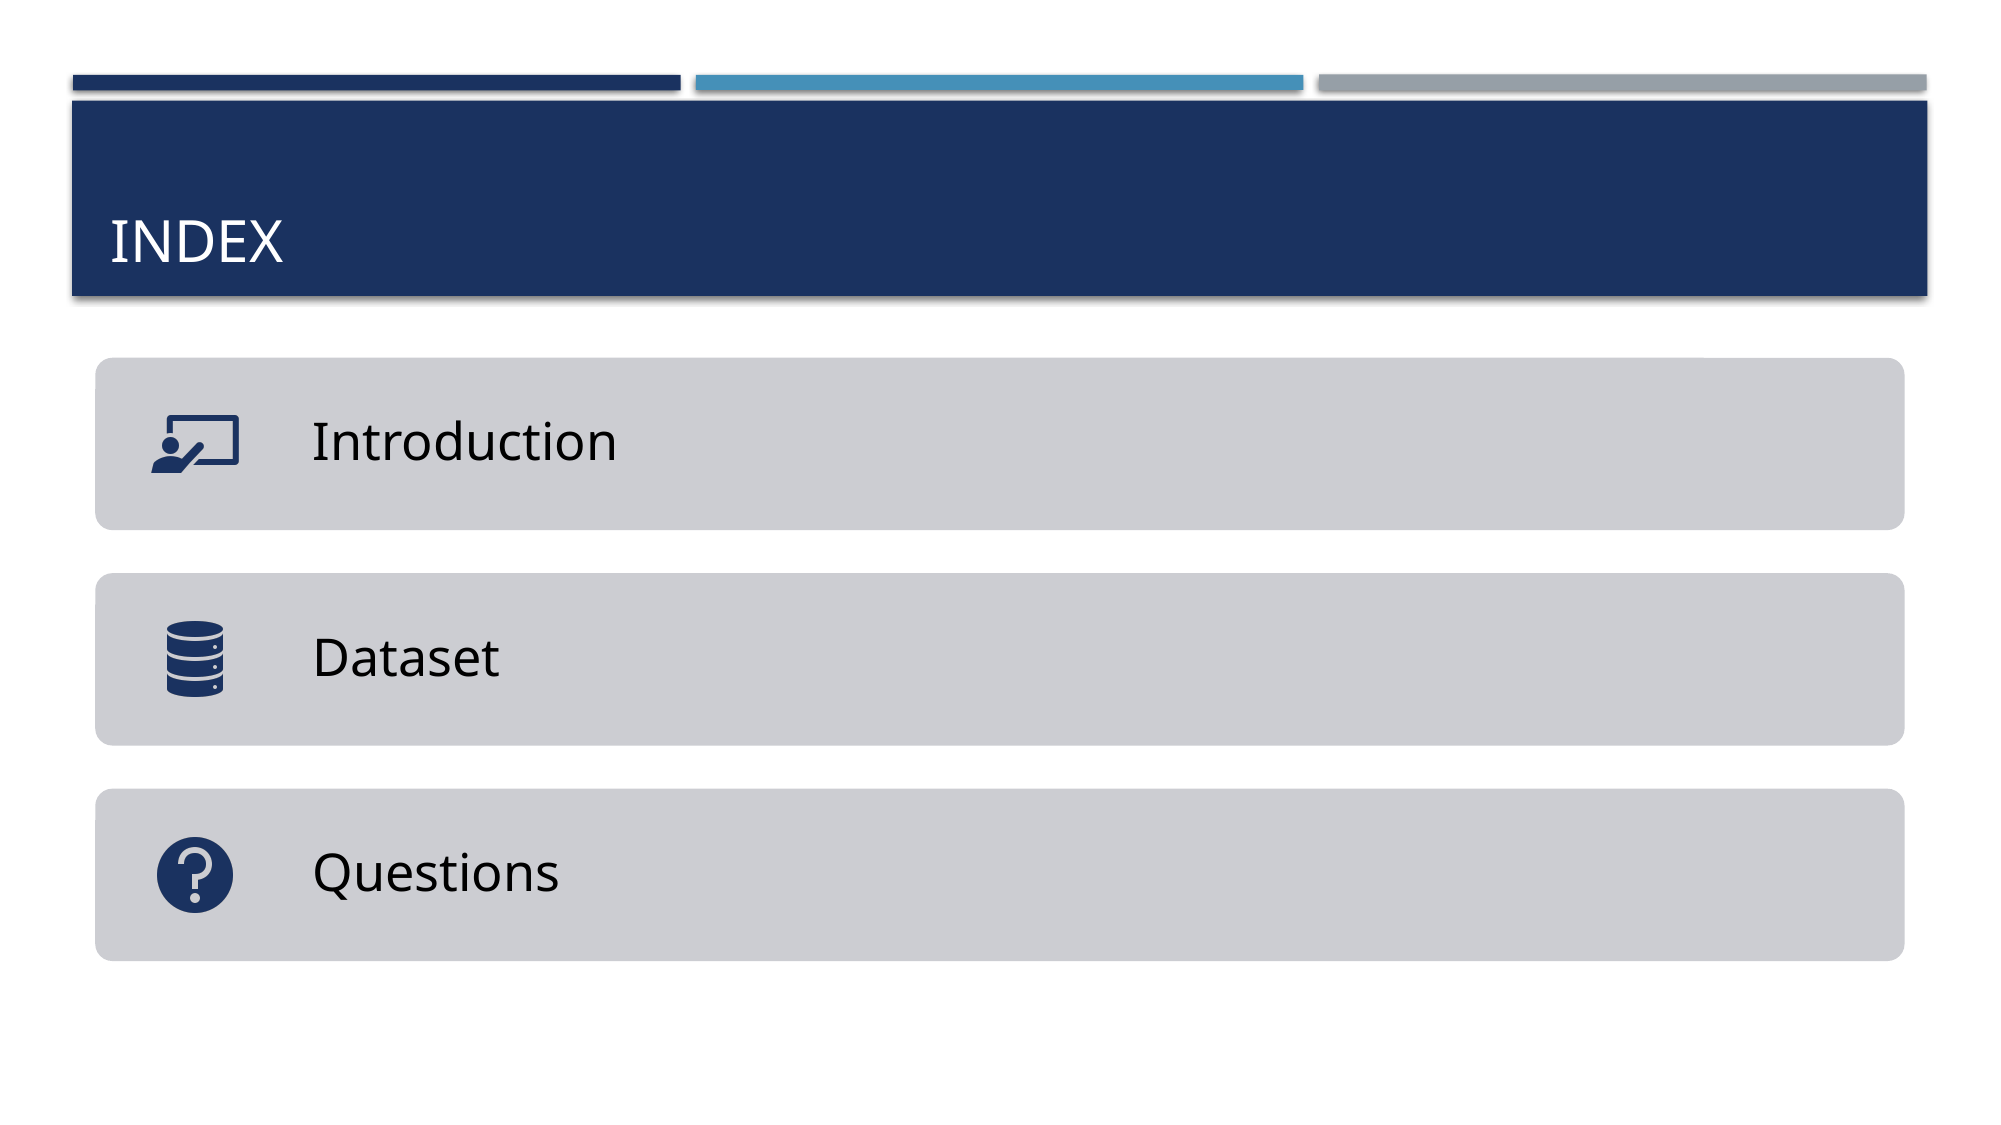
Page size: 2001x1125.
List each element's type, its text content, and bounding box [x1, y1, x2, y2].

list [94, 357, 1906, 962]
title Index [95, 115, 1905, 282]
